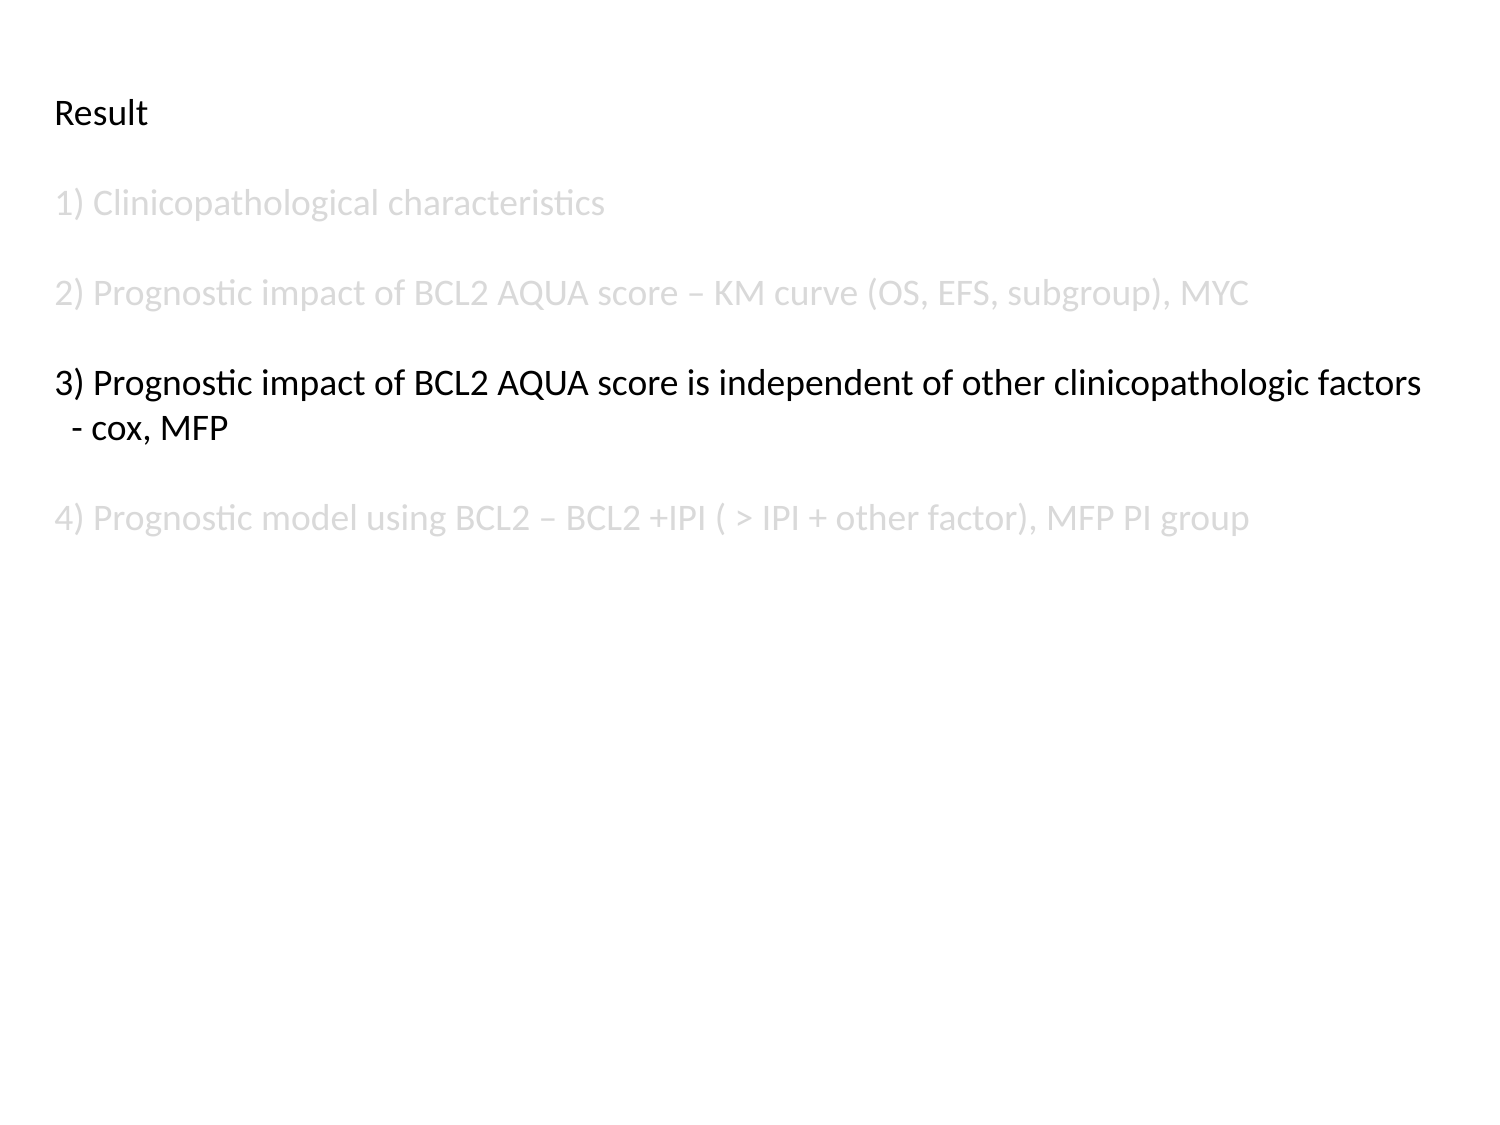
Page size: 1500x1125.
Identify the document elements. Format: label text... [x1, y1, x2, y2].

text_box Result 1) Clinicopathological characteristics 2) Prognostic impact of BCL2 AQUA score – KM curve (OS, EFS, subgroup), MYC 3) Prognostic impact of BCL2 AQUA score is independent of other clinicopathologic factors - cox, MFP 4) Prognostic model using BCL2 – BCL2 +IPI ( > IPI + other factor), MFP PI group [39, 80, 1461, 546]
